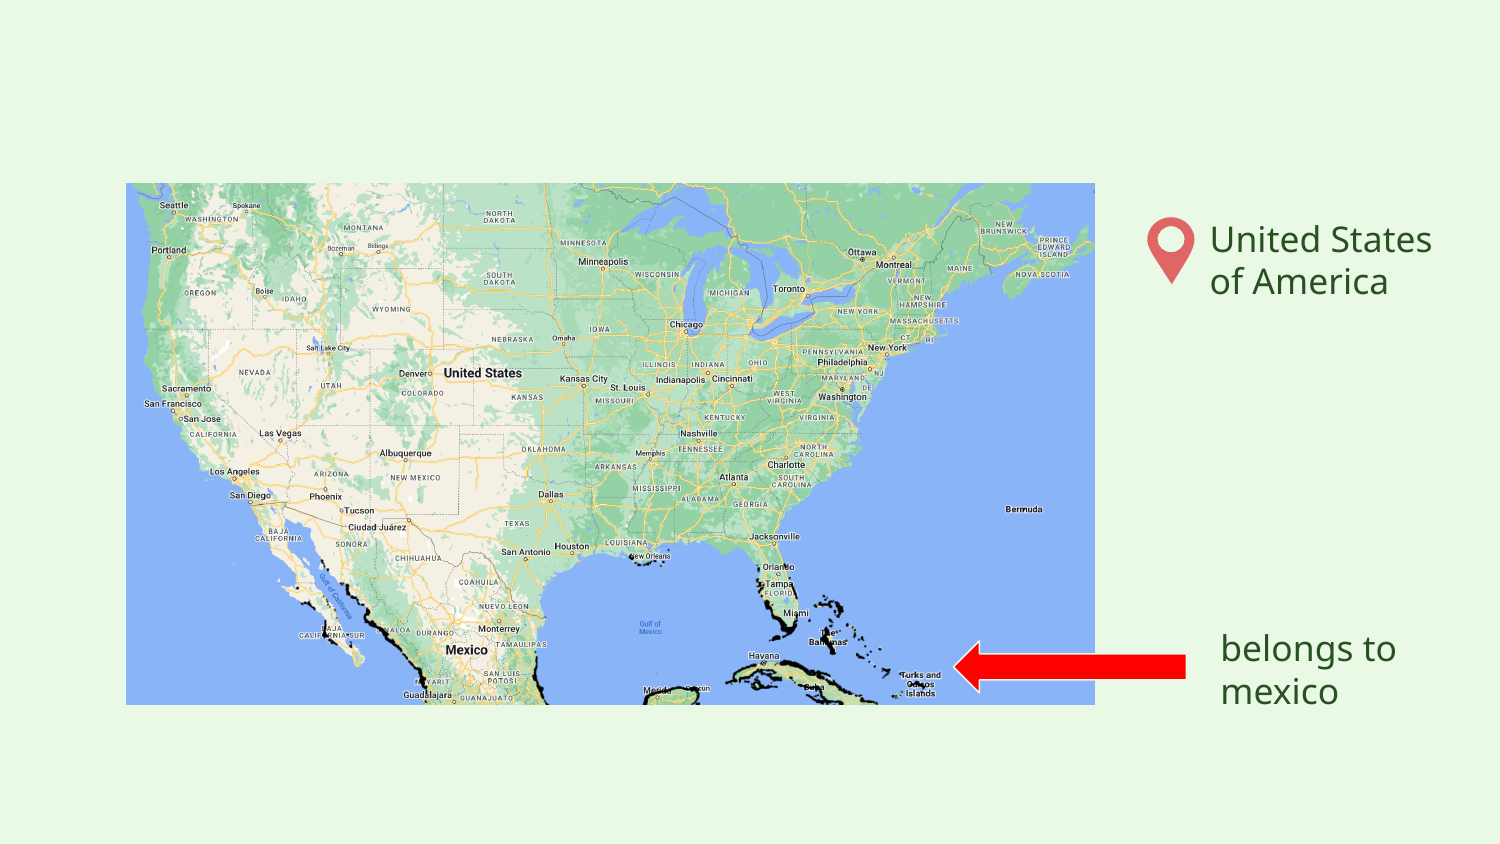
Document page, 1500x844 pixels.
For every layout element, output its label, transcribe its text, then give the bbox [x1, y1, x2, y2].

text_box [1100, 653, 1187, 680]
picture [125, 183, 1096, 705]
text_box [1147, 217, 1194, 285]
text_box belongs to mexico [1205, 611, 1471, 744]
text_box United States of America [1194, 201, 1460, 334]
